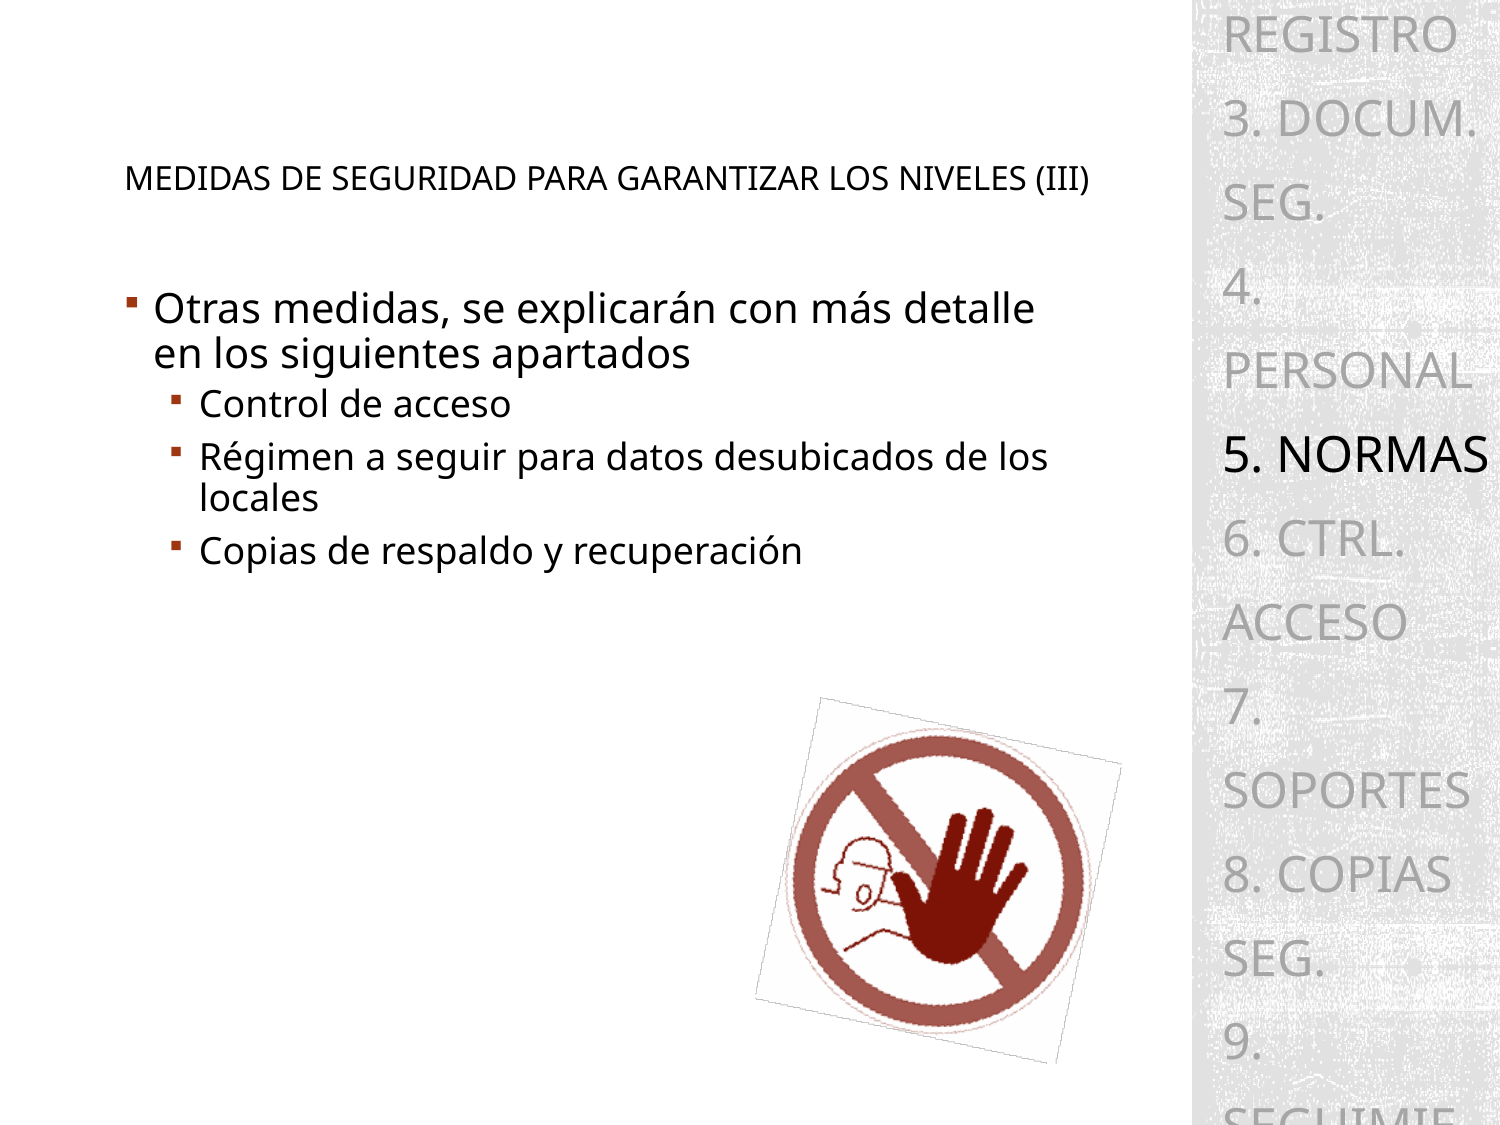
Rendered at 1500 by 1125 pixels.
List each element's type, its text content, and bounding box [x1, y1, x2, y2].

text_box Medidas de seguridad para garantizar los niveles (iii) [109, 112, 1109, 205]
text_box Otras medidas, se explicarán con más detalle en los siguientes apartados Control de acceso Régimen a seguir para datos desubicados de los locales Copias de respaldo y recuperación [109, 205, 1109, 349]
picture [787, 729, 1091, 1033]
picture [1192, 0, 1500, 1125]
